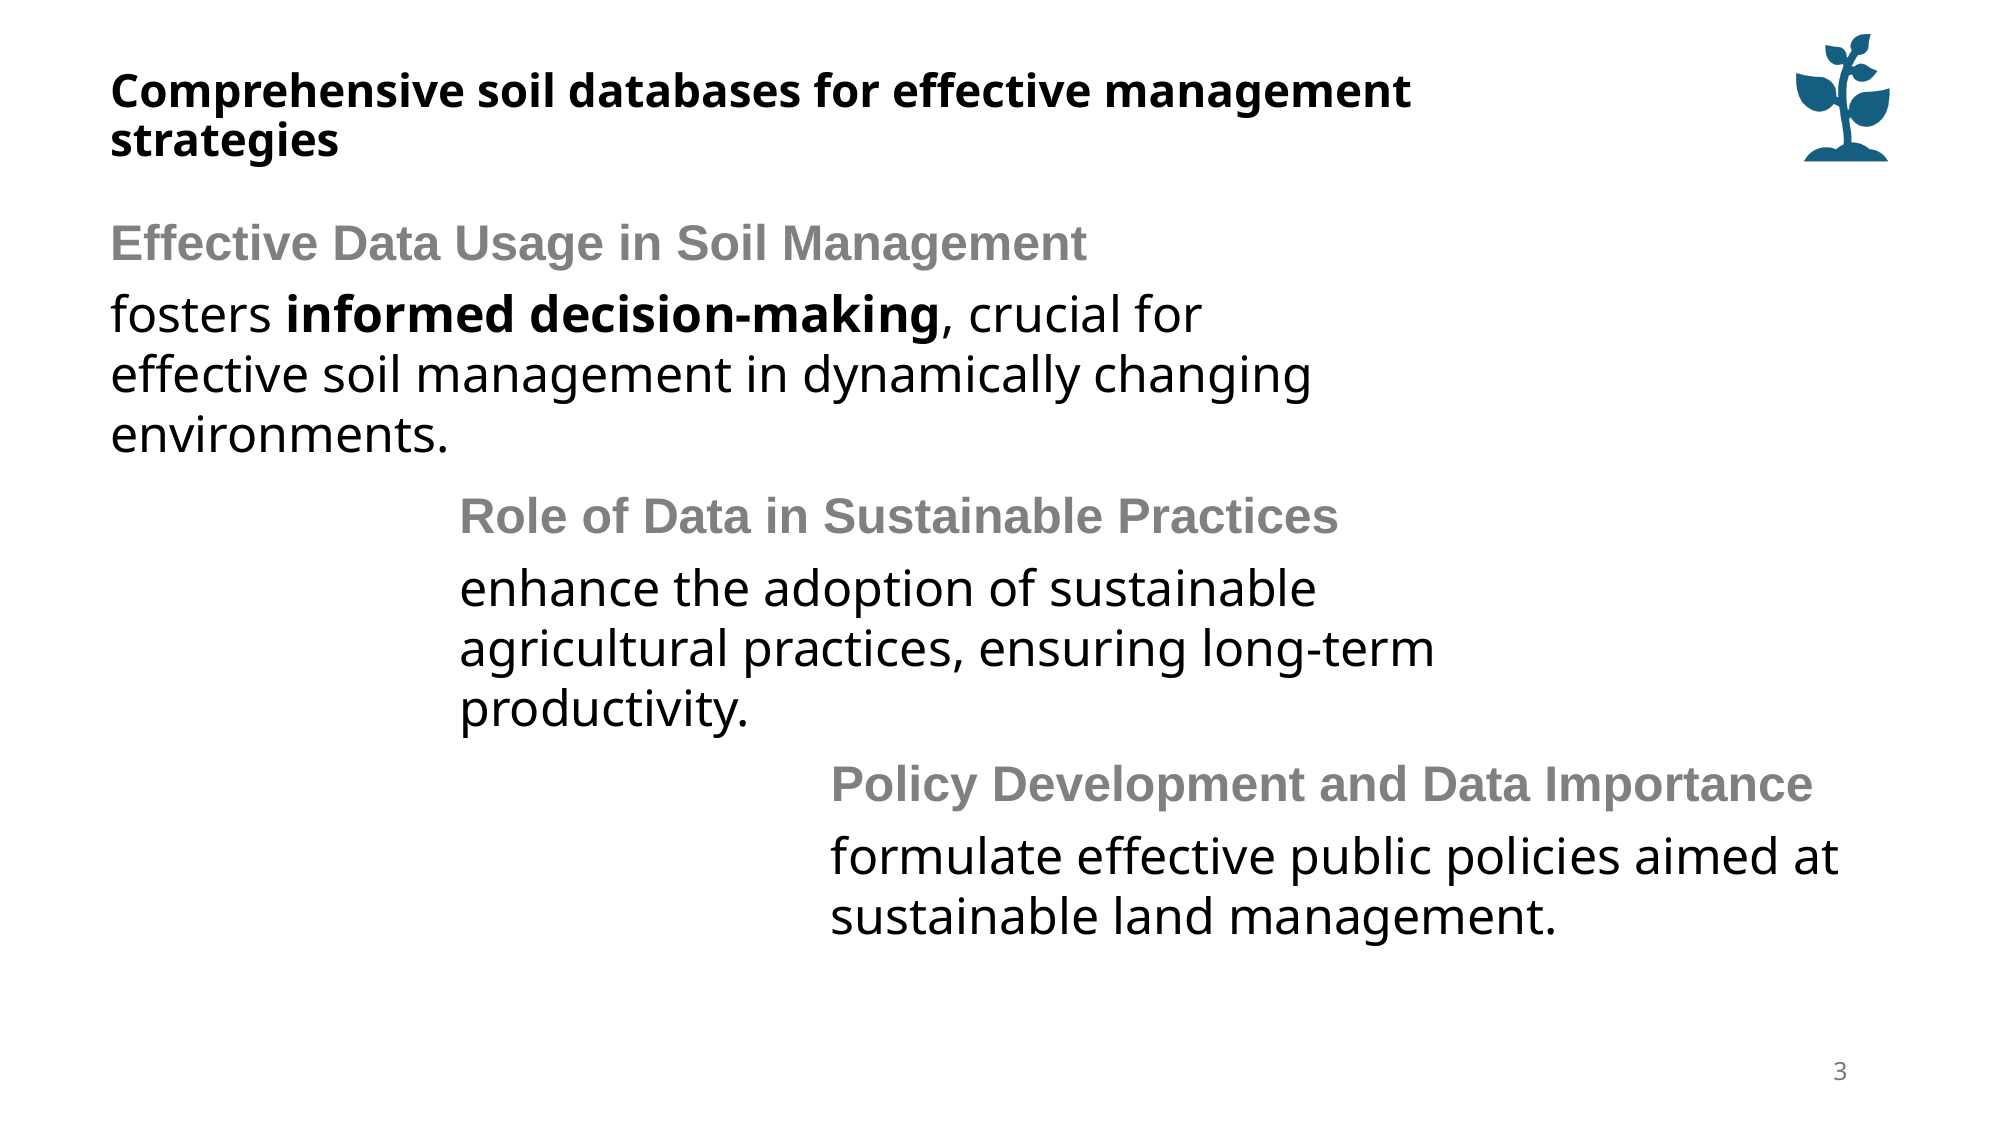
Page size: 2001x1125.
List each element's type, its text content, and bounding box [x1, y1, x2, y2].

title Comprehensive soil databases for effective management strategies [95, 60, 1480, 235]
text_box Effective Data Usage in Soil Management fosters informed decision-making, crucial for effective soil management in dynamically changing environments. [95, 202, 1388, 470]
text_box Policy Development and Data Importance formulate effective public policies aimed at sustainable land management. [816, 744, 1898, 1025]
text_box Role of Data in Sustainable Practices enhance the adoption of sustainable agricultural practices, ensuring long-term productivity. [444, 476, 1556, 817]
picture [1766, 22, 1918, 174]
slide_number 3 [1412, 1042, 1863, 1103]
